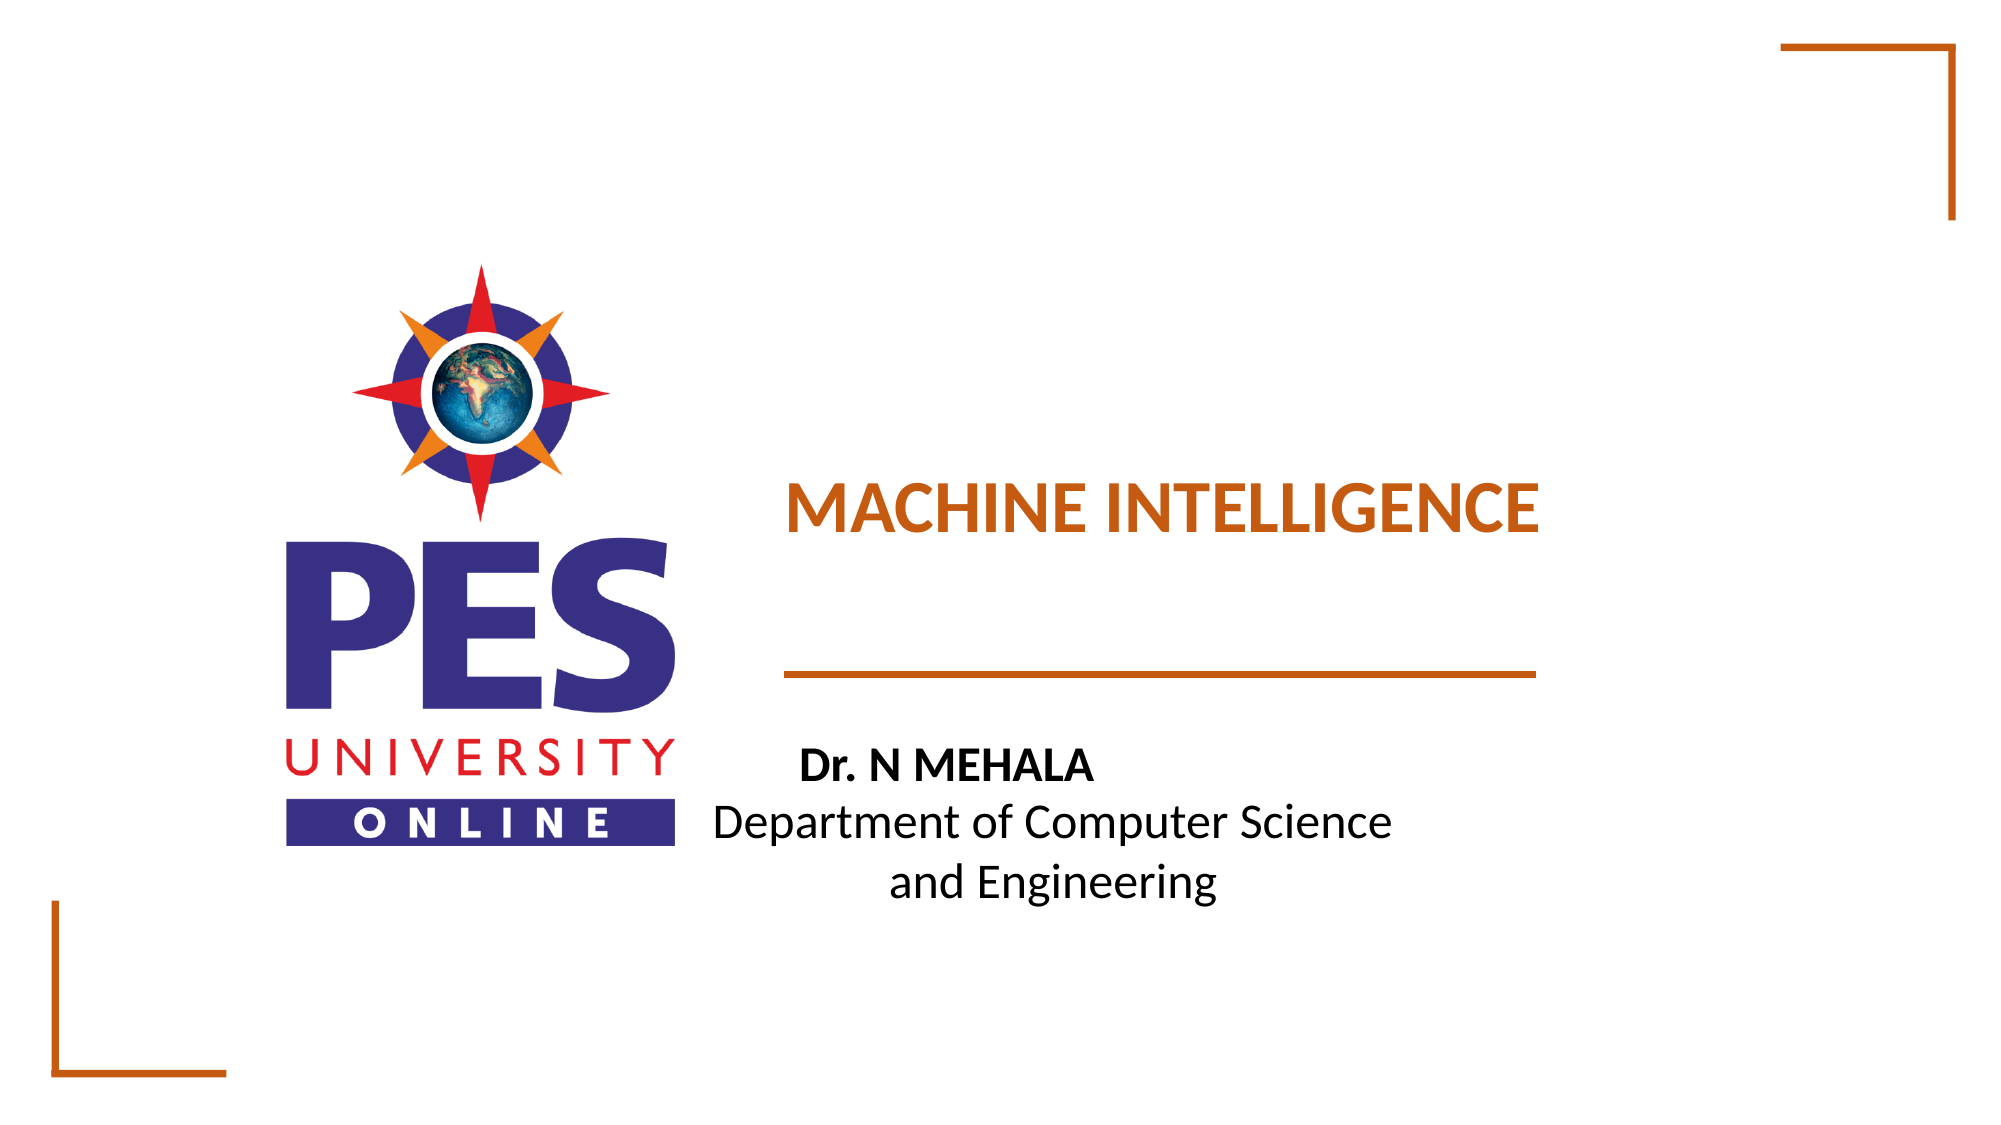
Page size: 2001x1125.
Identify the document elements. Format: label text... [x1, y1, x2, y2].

picture [286, 263, 675, 846]
text_box MACHINE INTELLIGENCE [770, 450, 2000, 556]
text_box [1780, 43, 1956, 221]
text_box Dr. N MEHALA [784, 724, 2000, 799]
text_box Department of Computer Science and Engineering [675, 781, 1431, 917]
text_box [51, 900, 227, 1078]
